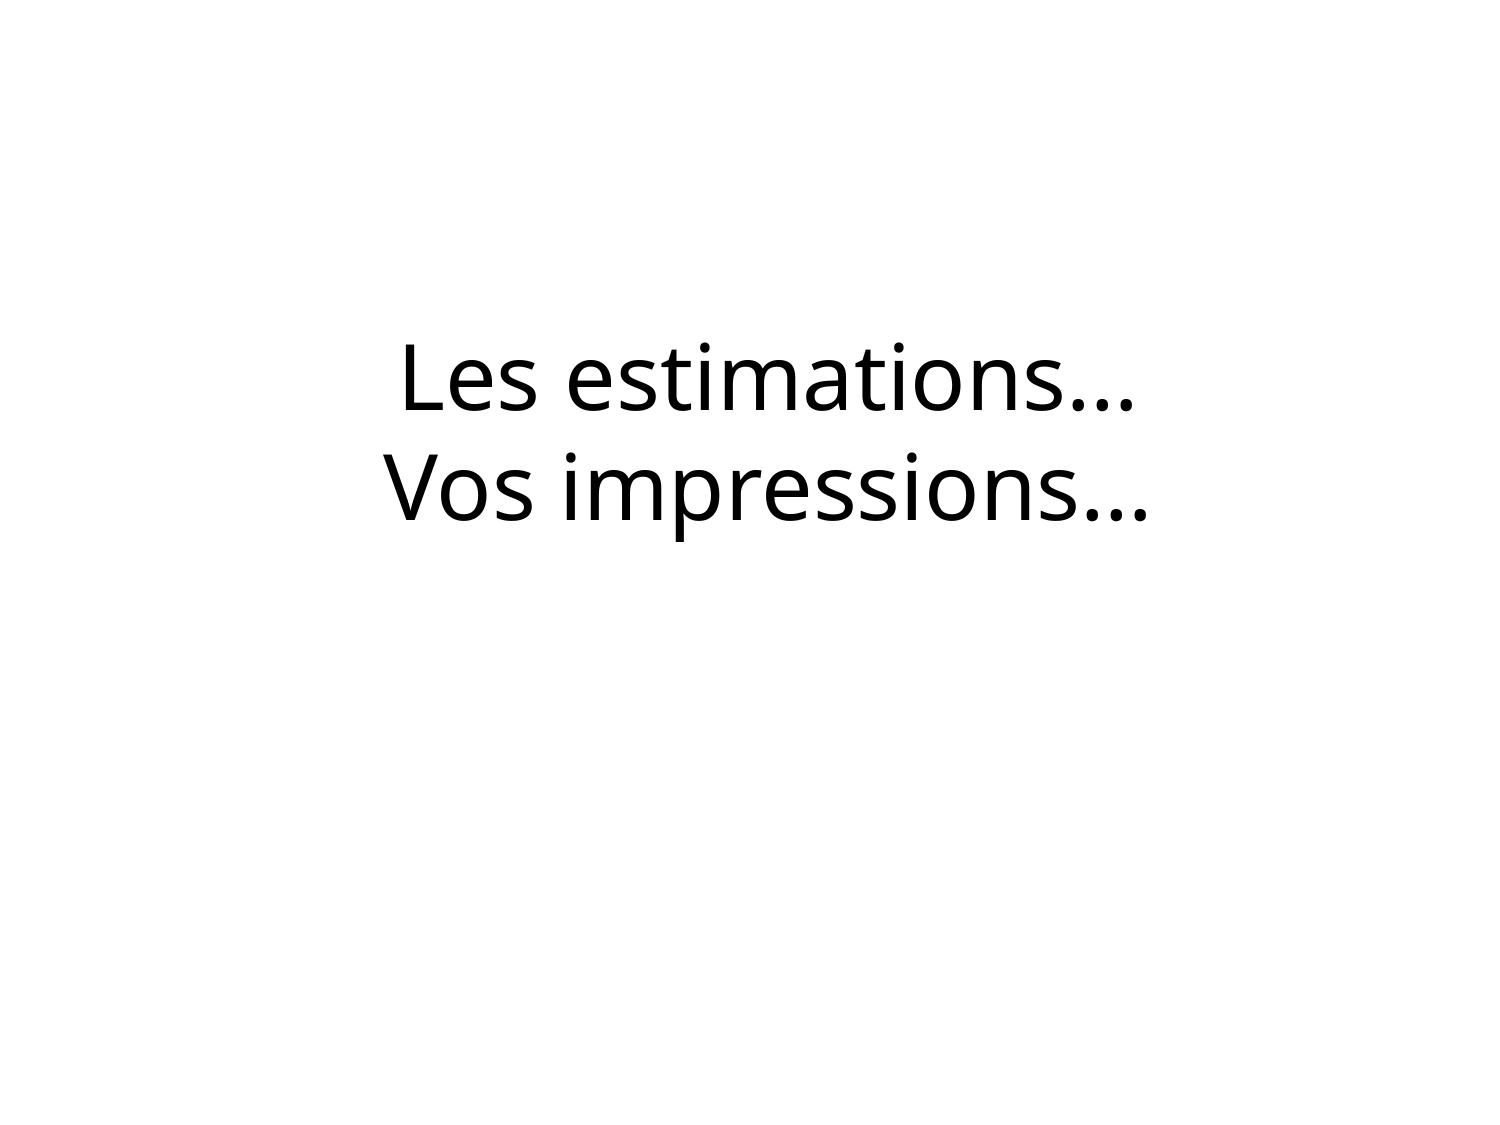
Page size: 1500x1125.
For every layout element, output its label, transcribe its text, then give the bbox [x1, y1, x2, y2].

title Les estimations… Vos impressions… [75, 45, 1463, 813]
